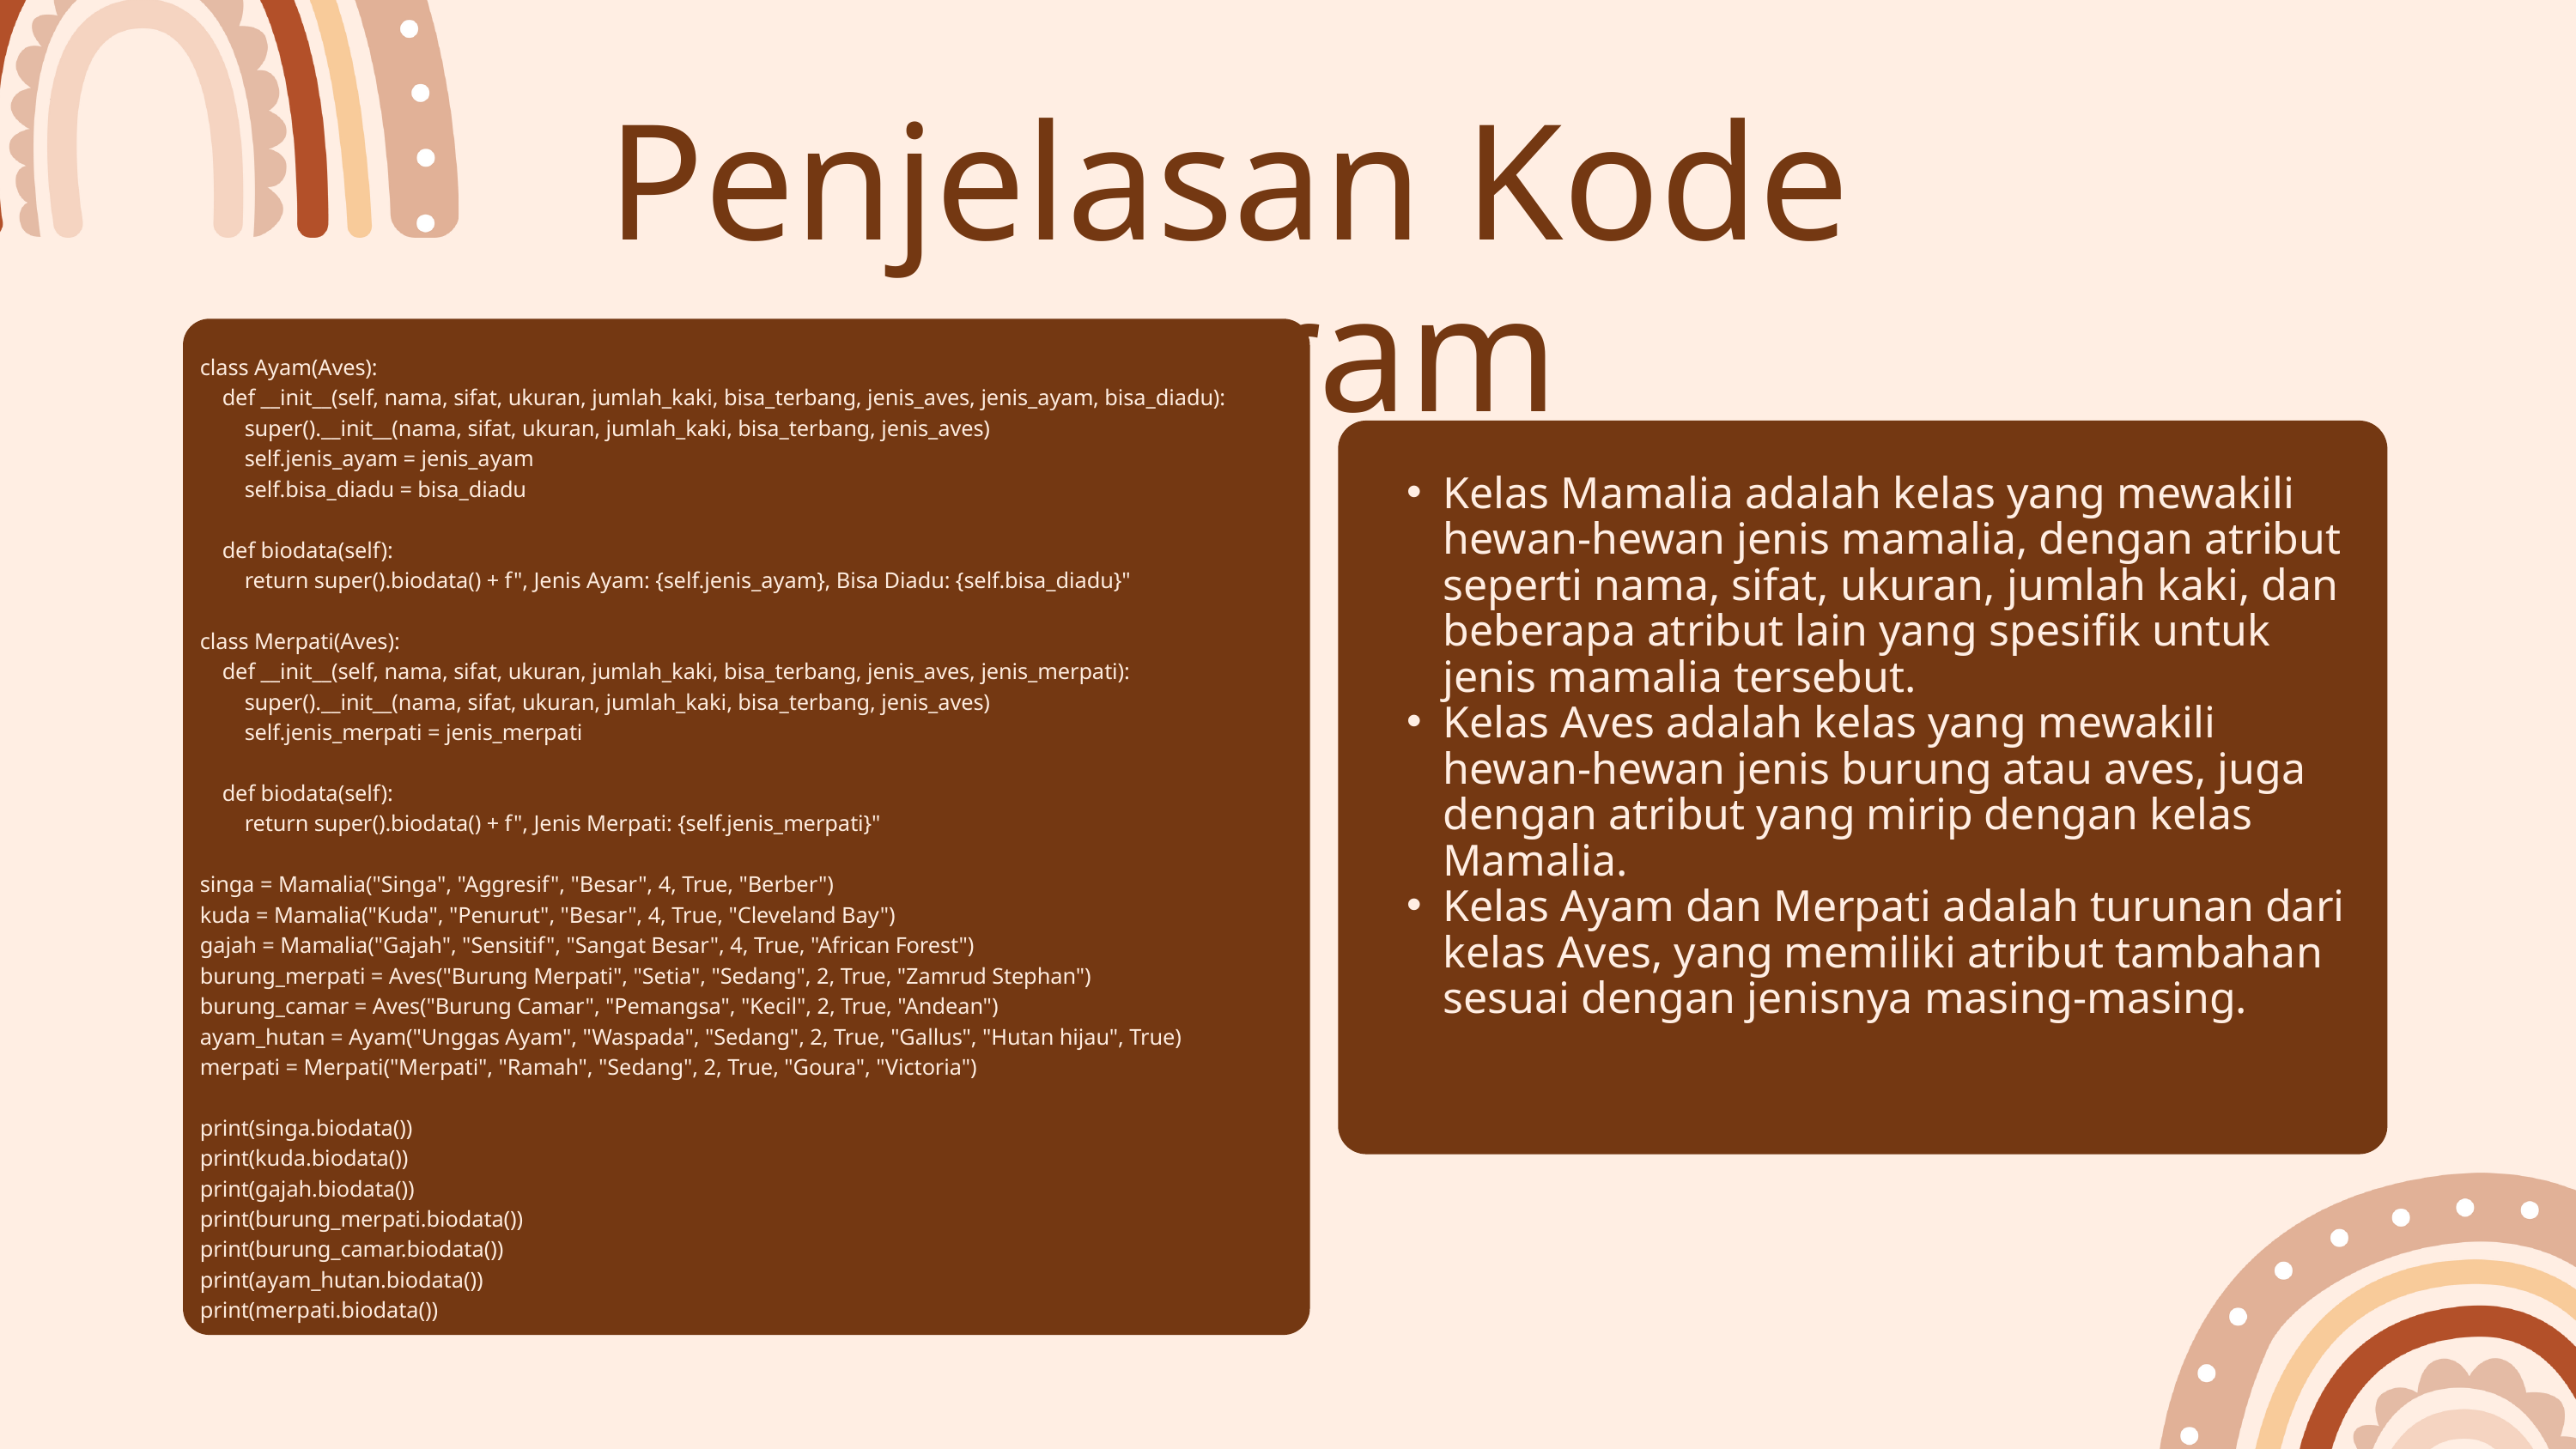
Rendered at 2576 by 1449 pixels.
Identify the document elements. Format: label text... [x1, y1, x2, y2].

text_box [0, 0, 459, 238]
text_box Penjelasan Kode program [356, 100, 2100, 445]
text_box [182, 318, 1310, 1336]
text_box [1338, 420, 2388, 1155]
text_box [2153, 1173, 2576, 1449]
